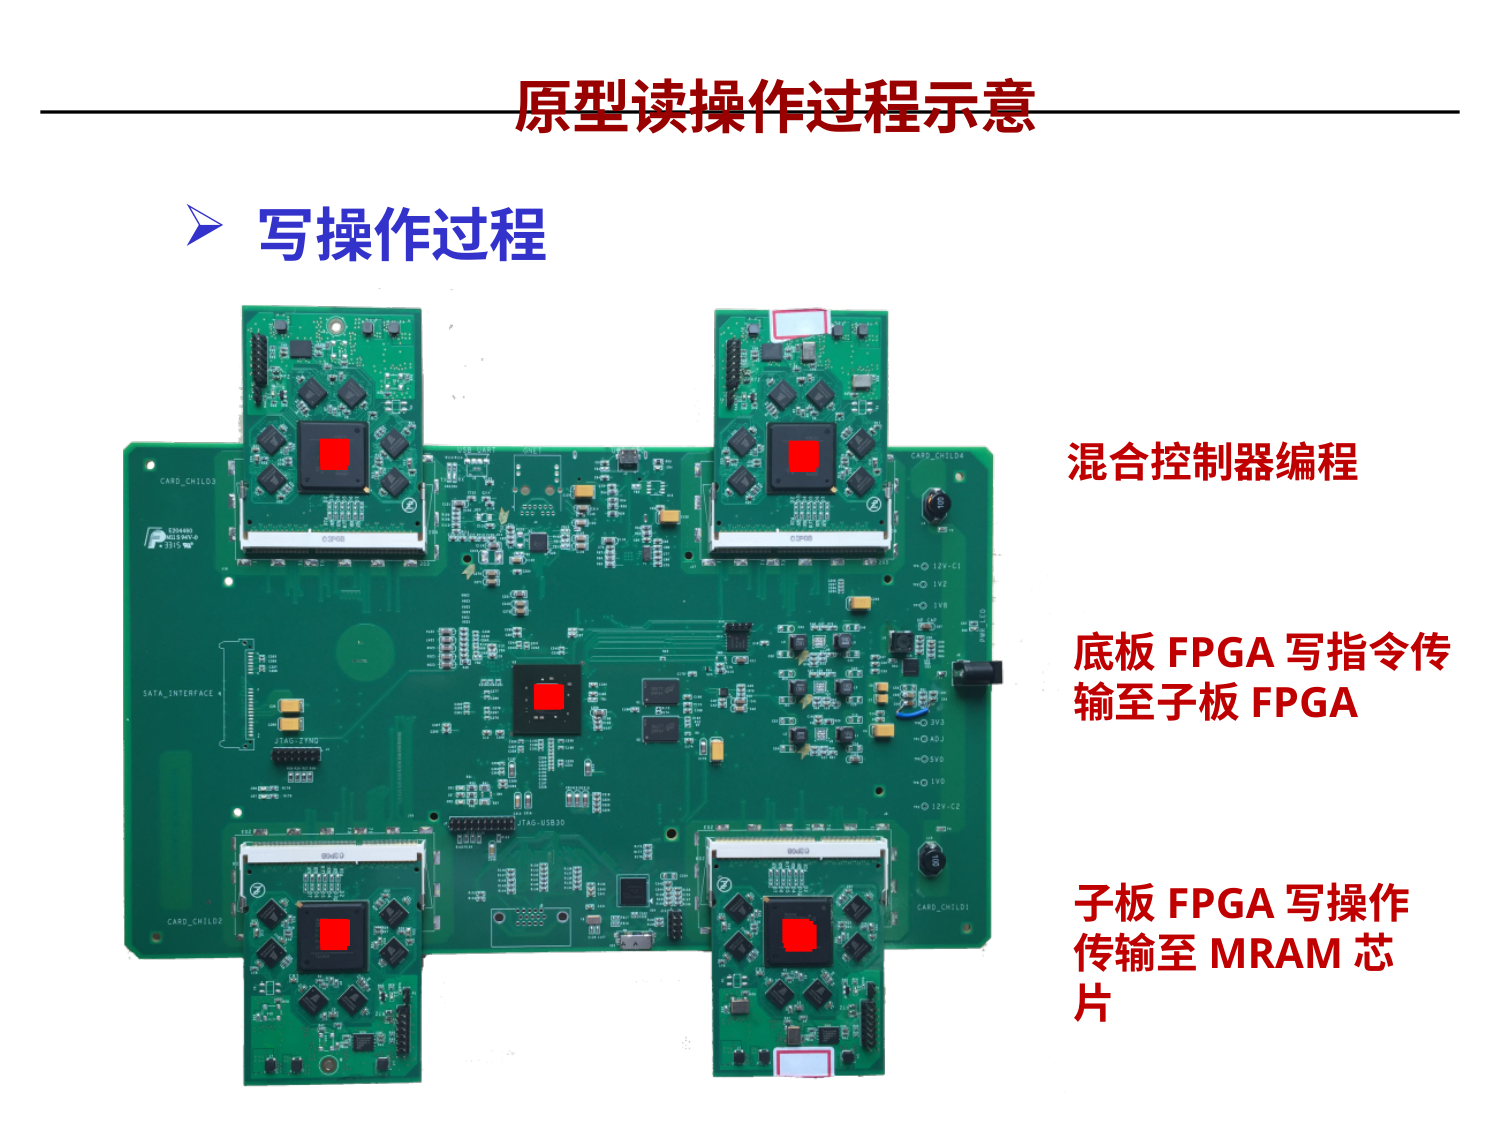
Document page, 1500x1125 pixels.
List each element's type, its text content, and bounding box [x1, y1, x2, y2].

text_box 子板FPGA写操作传输至MRAM芯片 [1094, 869, 1448, 1035]
text_box 底板FPGA写指令传输至子板FPGA [1094, 617, 1486, 733]
text_box 混合控制器编程 [1094, 428, 1480, 494]
text_box 原型读操作过程示意 [78, 59, 1475, 150]
picture [8, 287, 1090, 1100]
text_box 写操作过程 [167, 190, 962, 276]
